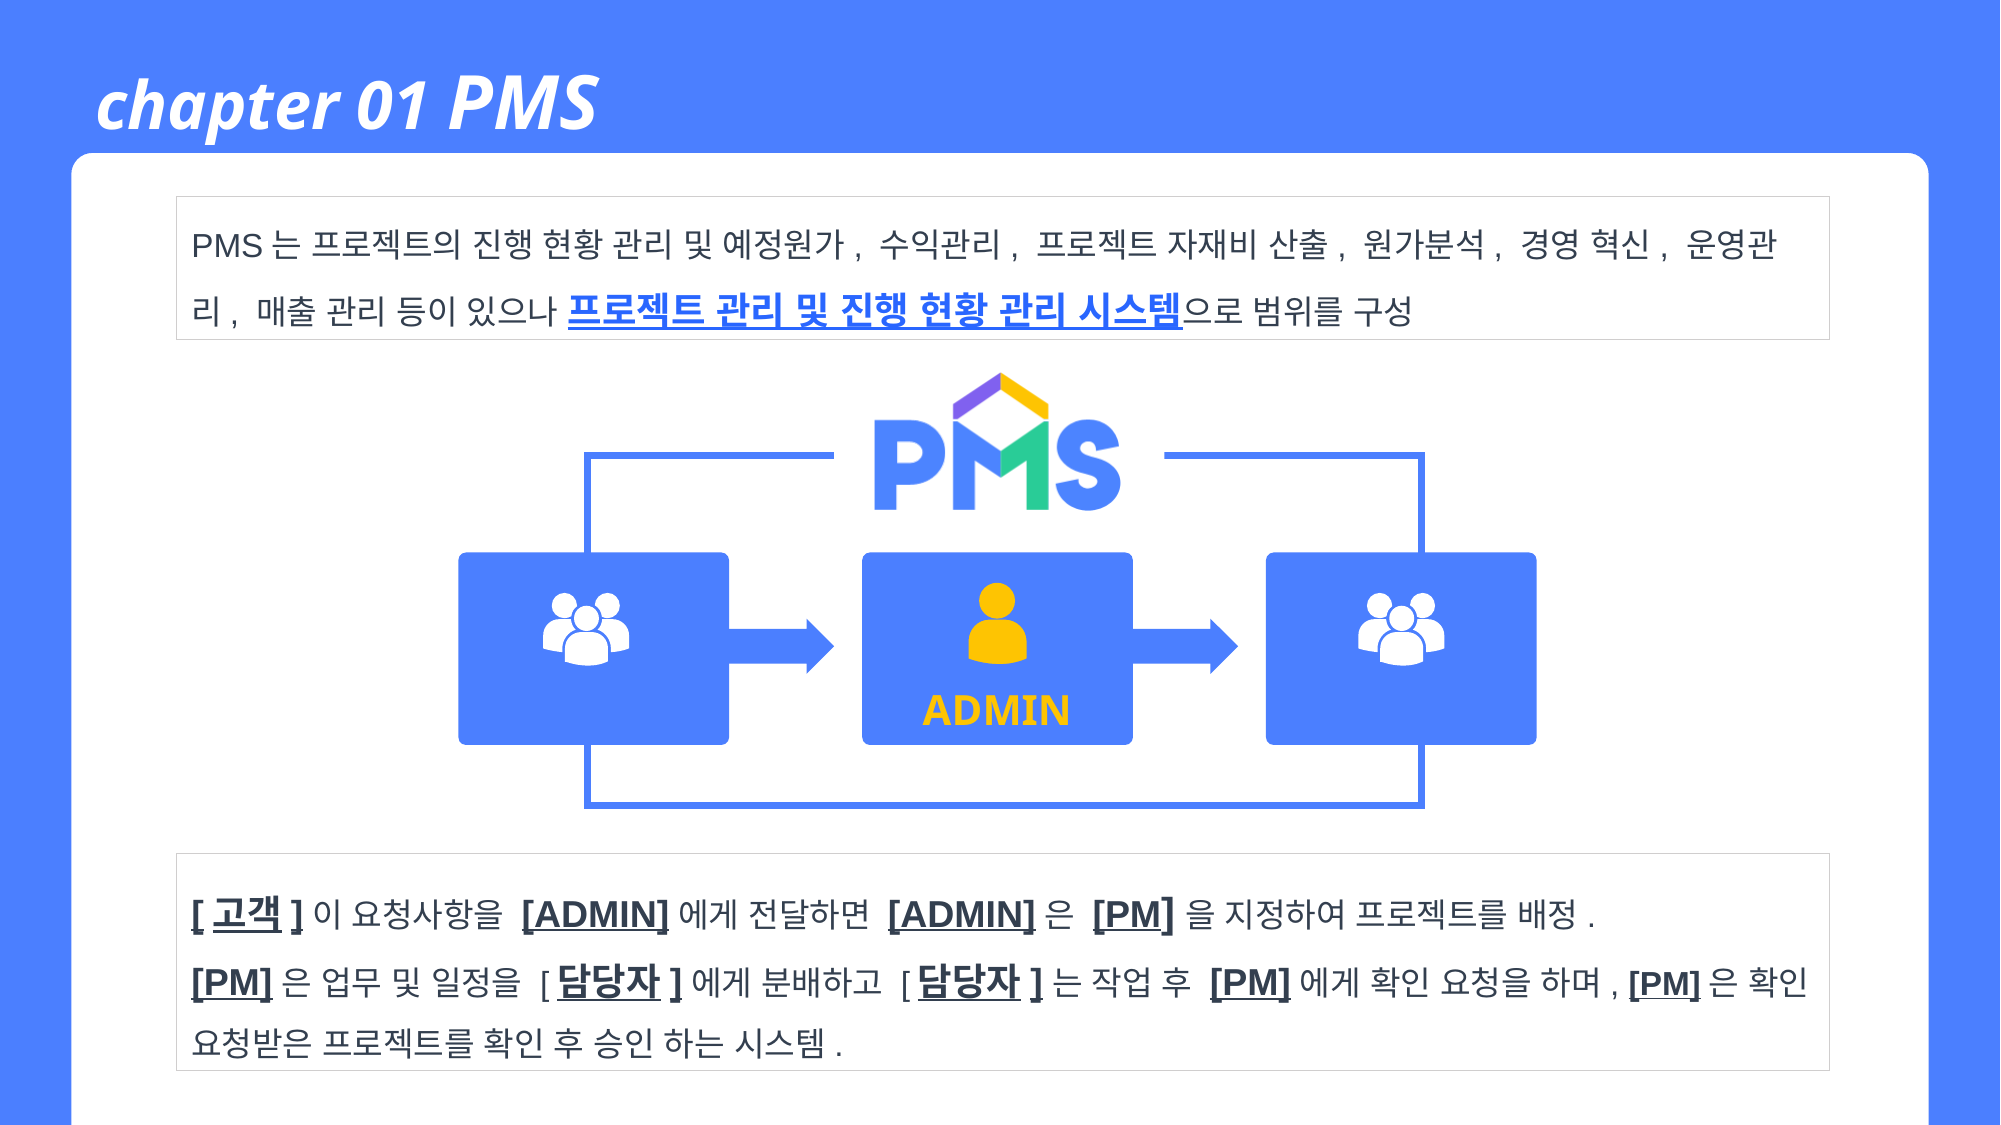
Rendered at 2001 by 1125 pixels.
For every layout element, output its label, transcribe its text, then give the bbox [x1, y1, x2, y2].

text_box PMS는 프로젝트의 진행 현황 관리 및 예정원가, 수익관리, 프로젝트 자재비 산출, 원가분석, 경영 혁신, 운영관리, 매출 관리 등이 있으나 프로젝트 관리 및 진행 현황 관리 시스템으로 범위를 구성 [176, 196, 1830, 340]
text_box [0, 0, 2000, 1125]
text_box chapter 01 PMS [73, 8, 1927, 141]
text_box [고객]이 요청사항을 [ADMIN]에게 전달하면 [ADMIN]은 [PM]을 지정하여 프로젝트를 배정. [PM]은 업무 및 일정을 [담당자]에게 분배하고 [담당자]는 작업 후 [PM]에게 확인 요청을 하며, [PM]은 확인 요청받은 프로젝트를 확인 후 승인 하는 시스템. [176, 853, 1830, 1071]
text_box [458, 354, 1537, 806]
